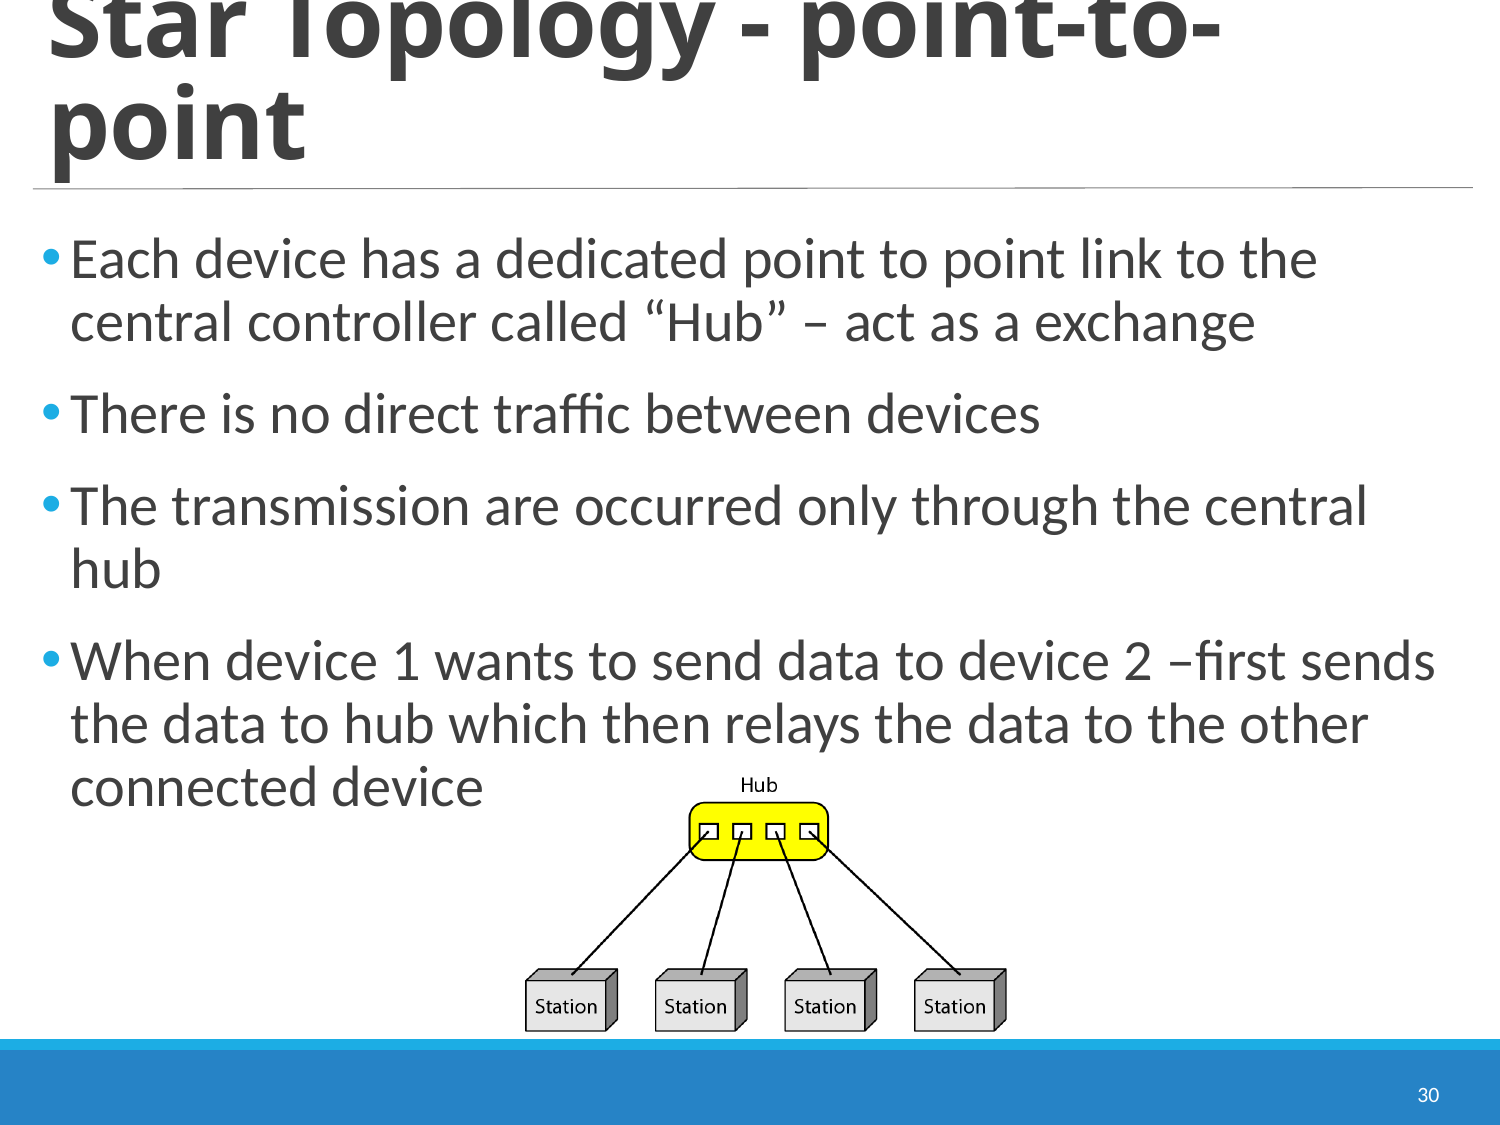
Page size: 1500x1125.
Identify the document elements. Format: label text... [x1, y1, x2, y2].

title Star Topology - point-to-point [32, 37, 1473, 188]
picture [524, 774, 1007, 1032]
list Each device has a dedicated point to point link to the central controller called “Hub” – act as a exchange There is no direct traffic between devices The transmission are occurred only through the central hub When device 1 wants to send data to device 2 –first sends the data to hub which then relays the data to the other connected device [32, 220, 1473, 963]
